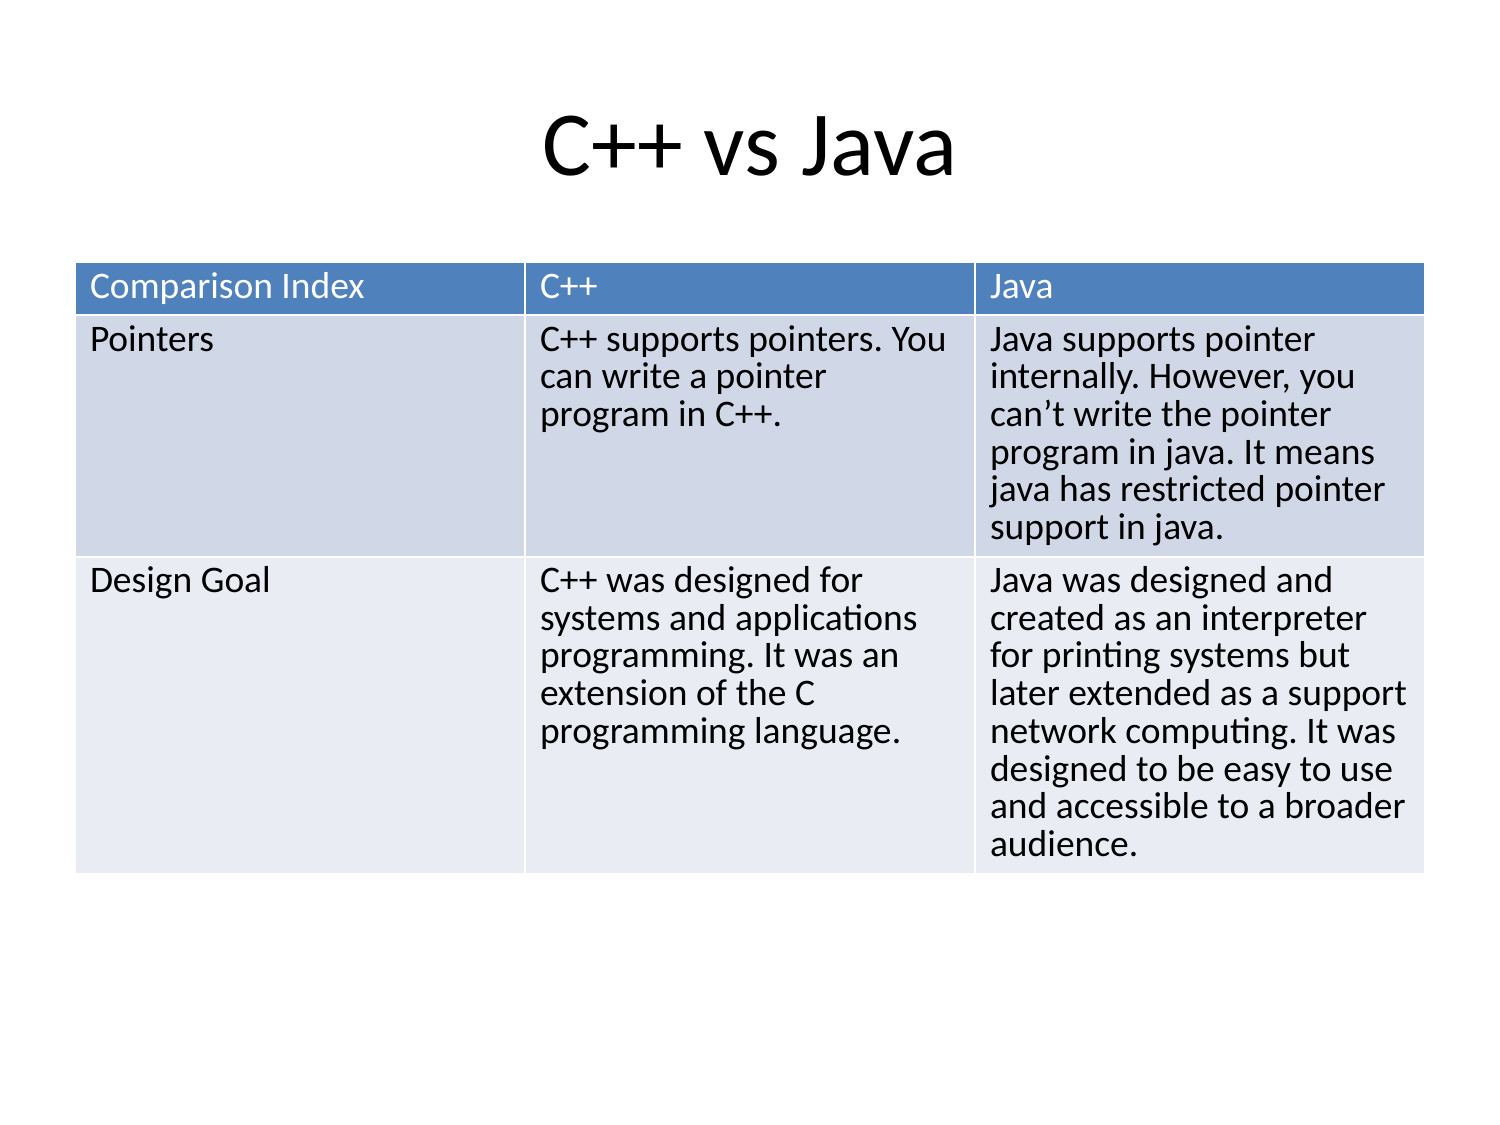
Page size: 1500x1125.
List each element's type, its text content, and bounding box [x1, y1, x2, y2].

title C++ vs Java [75, 45, 1425, 233]
table_cell Java was designed and created as an interpreter for printing systems but later extended as a support network computing. It was designed to be easy to use and accessible to a broader audience. [976, 558, 1424, 873]
table_cell Java supports pointer internally. However, you can’t write the pointer program in java. It means java has restricted pointer support in java. [976, 316, 1424, 556]
table_header Java [976, 263, 1424, 314]
table_header C++ [526, 263, 974, 314]
table_cell C++ supports pointers. You can write a pointer program in C++. [526, 316, 974, 556]
table_cell Design Goal [76, 558, 524, 873]
table_cell C++ was designed for systems and applications programming. It was an extension of the C programming language. [526, 558, 974, 873]
table_header Comparison Index [76, 263, 524, 314]
table_cell Pointers [76, 316, 524, 556]
